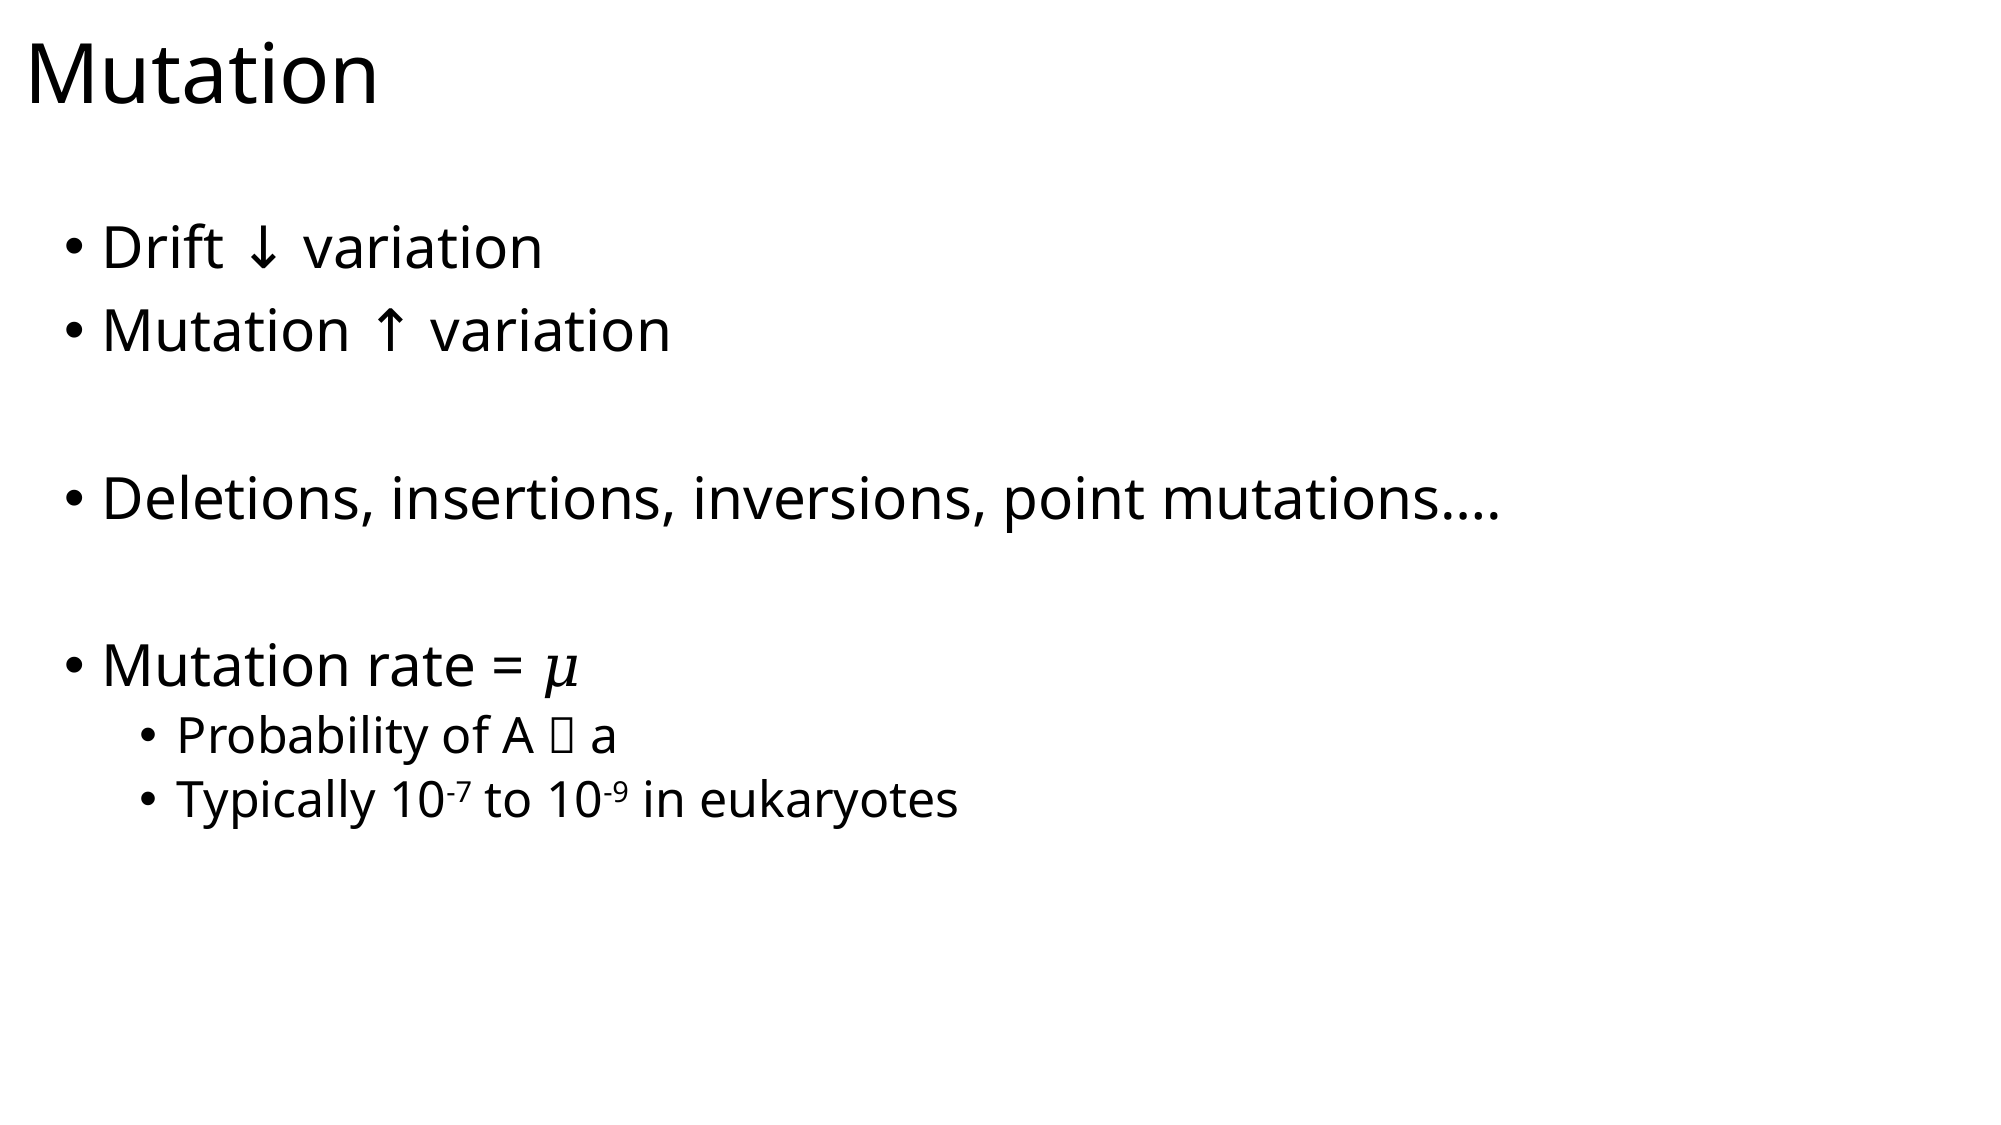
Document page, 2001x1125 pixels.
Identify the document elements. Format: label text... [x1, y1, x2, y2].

title Mutation [9, 0, 1735, 154]
list Drift ↓ variation Mutation ↑ variation Deletions, insertions, inversions, point mutations…. Mutation rate = 𝜇 Probability of A  a Typically 10-7 to 10-9 in eukaryotes [49, 210, 1863, 1014]
